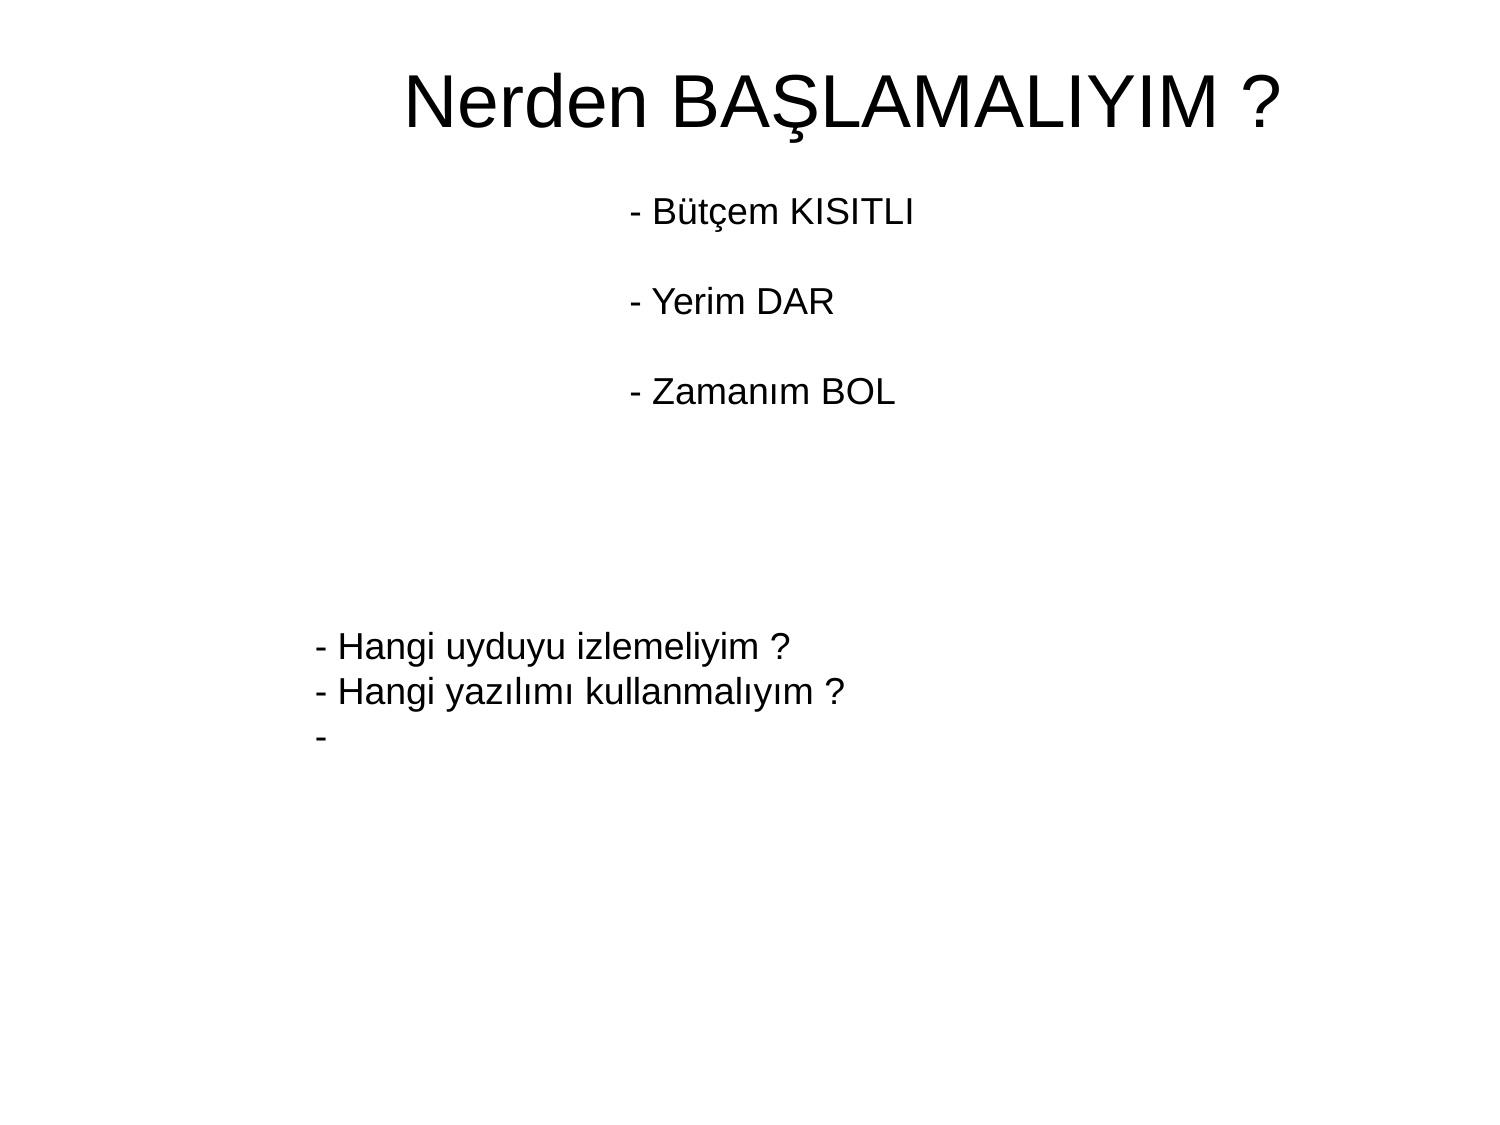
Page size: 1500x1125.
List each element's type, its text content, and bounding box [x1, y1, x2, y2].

text_box - Bütçem KISITLI - Yerim DAR - Zamanım BOL [614, 179, 930, 489]
text_box - Hangi uyduyu izlemeliyim ? - Hangi yazılımı kullanmalıyım ? - [300, 614, 861, 840]
text_box Nerden BAŞLAMALIYIM ? [351, 45, 1335, 228]
